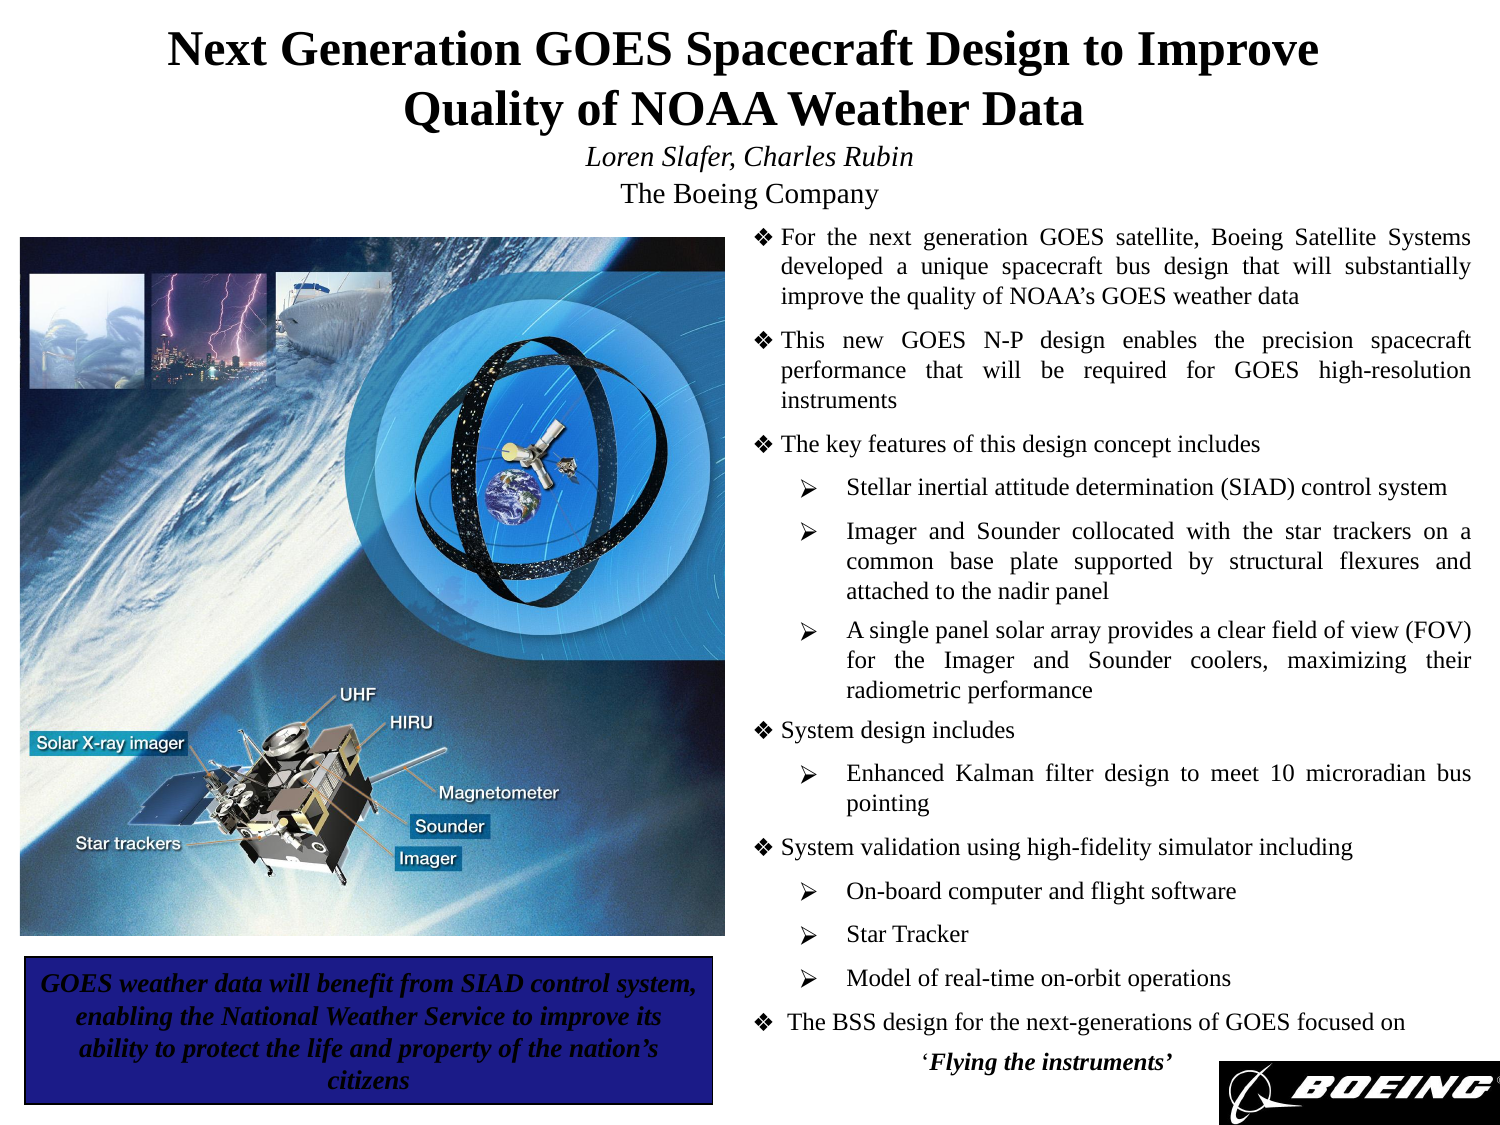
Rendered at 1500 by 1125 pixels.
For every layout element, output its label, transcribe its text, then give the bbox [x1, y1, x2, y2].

text_box Next Generation GOES Spacecraft Design to Improve Quality of NOAA Weather Data [112, 12, 1375, 133]
picture [19, 237, 726, 937]
text_box For the next generation GOES satellite, Boeing Satellite Systems developed a unique spacecraft bus design that will substantially improve the quality of NOAA’s GOES weather data This new GOES N-P design enables the precision spacecraft performance that will be required for GOES high-resolution instruments The key features of this design concept includes Stellar inertial attitude determination (SIAD) control system Imager and Sounder collocated with the star trackers on a common base plate supported by structural flexures and attached to the nadir panel A single panel solar array provides a clear field of view (FOV) for the Imager and Sounder coolers, maximizing their radiometric performance System design includes Enhanced Kalman filter design to meet 10 microradian bus pointing System validation using high-fidelity simulator including On-board computer and flight software Star Tracker Model of real-time on-orbit operations The BSS design for the next-generations of GOES focused on ‘Flying the instruments’ [737, 212, 1488, 1113]
text_box GOES weather data will benefit from SIAD control system, enabling the National Weather Service to improve its ability to protect the life and property of the nation’s citizens [24, 957, 713, 1104]
picture [1219, 1060, 1500, 1125]
text_box Loren Slafer, Charles Rubin The Boeing Company [99, 133, 1400, 217]
